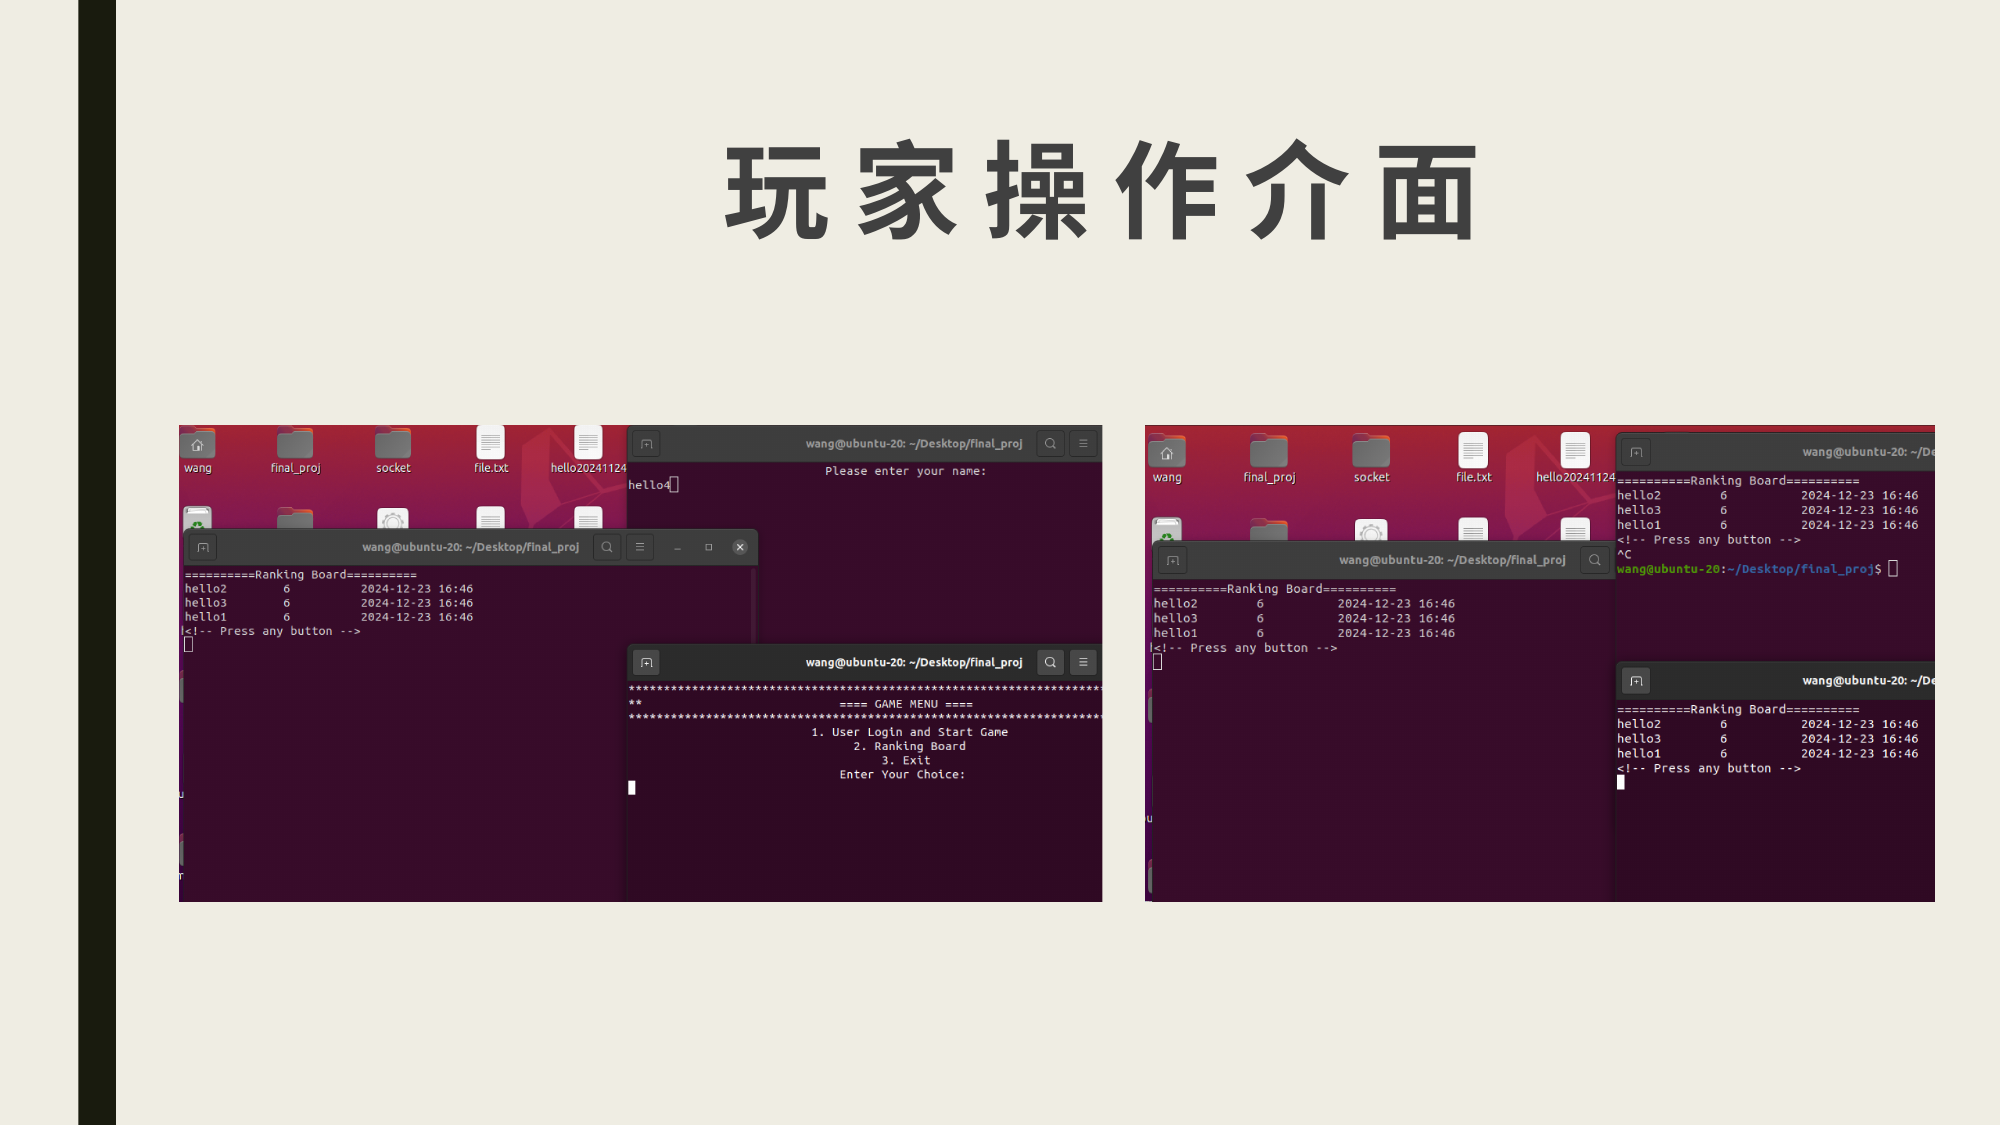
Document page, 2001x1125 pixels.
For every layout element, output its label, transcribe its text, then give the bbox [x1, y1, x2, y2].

text_box 玩 家 操 作 介 面 [539, 116, 1666, 261]
picture [1144, 425, 1935, 902]
picture [178, 425, 1103, 902]
